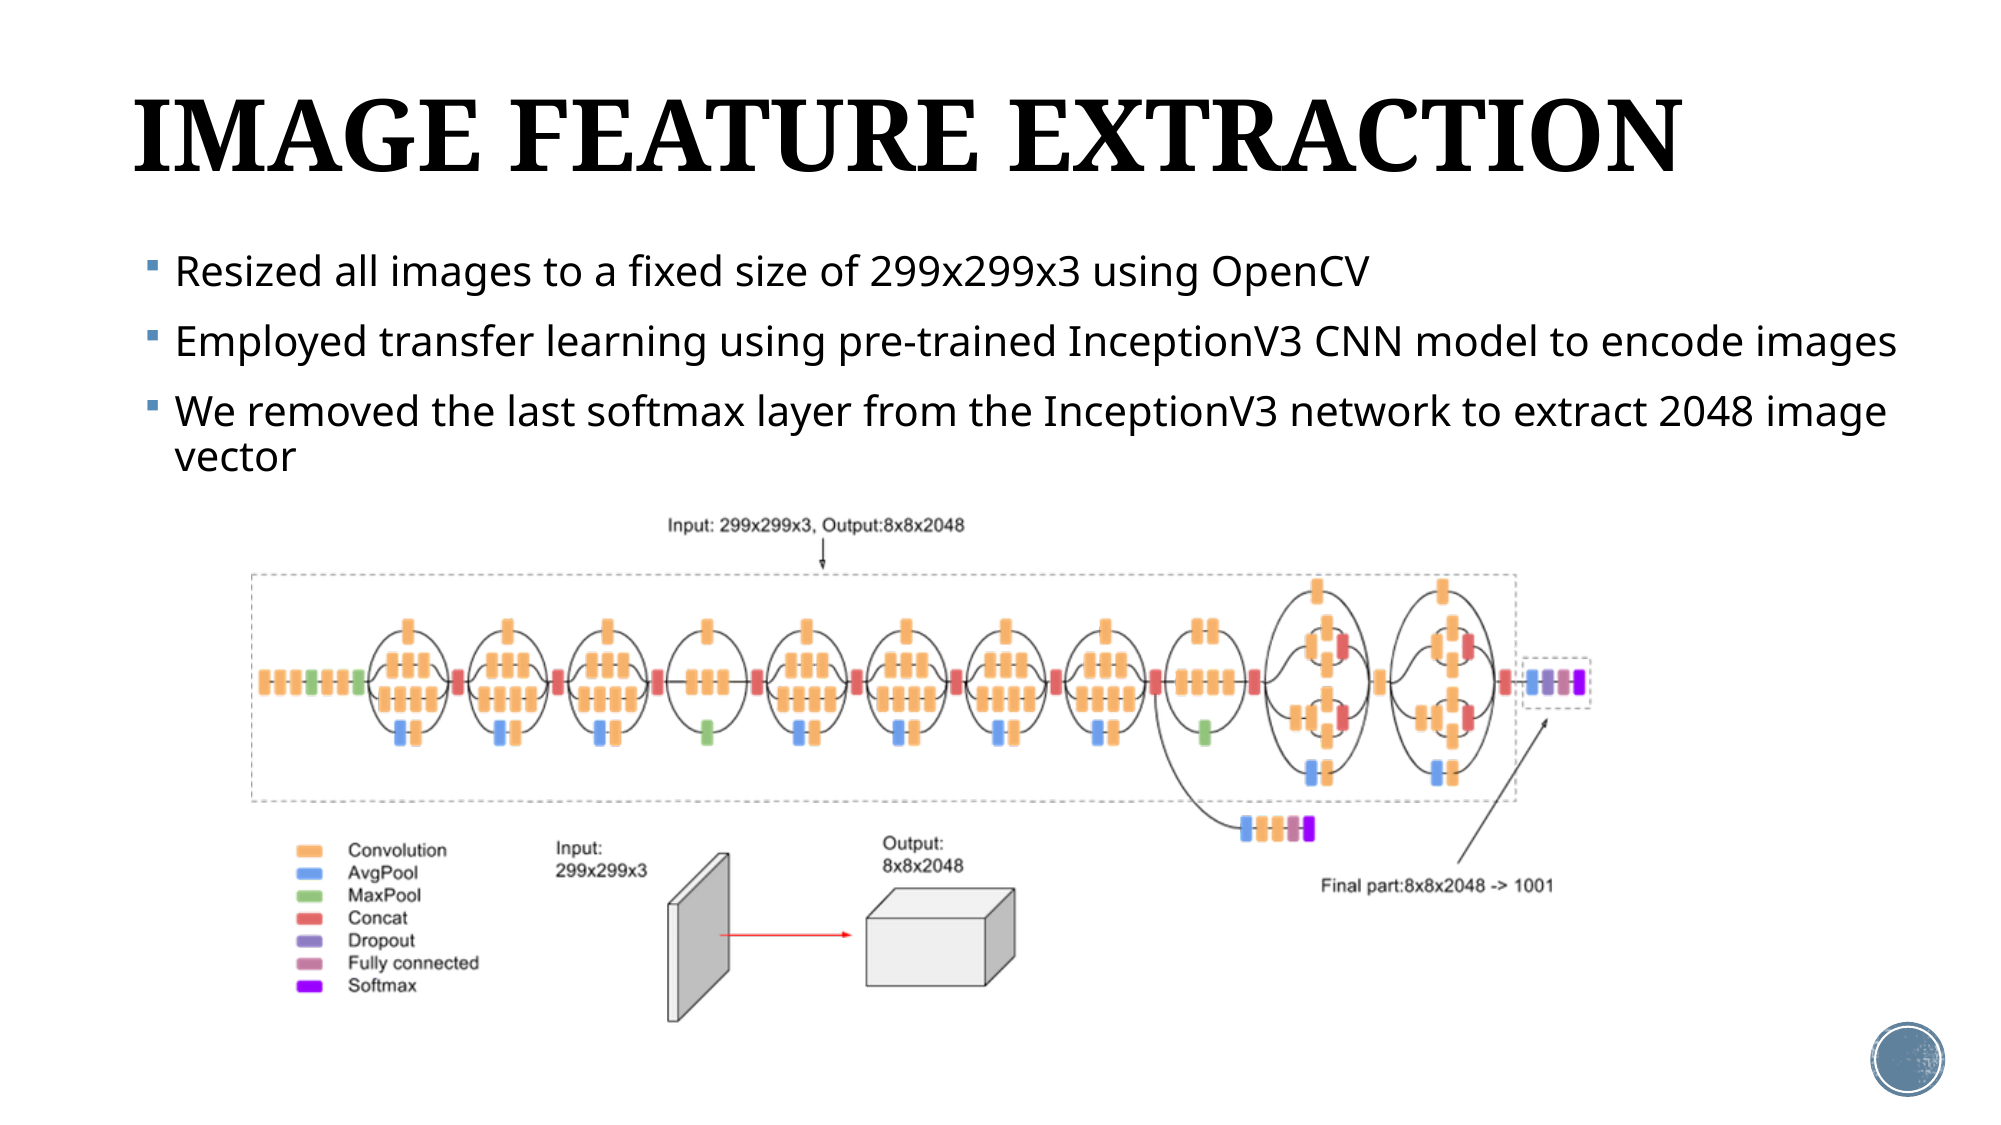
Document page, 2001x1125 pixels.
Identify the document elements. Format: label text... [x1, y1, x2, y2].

list Resized all images to a fixed size of 299x299x3 using OpenCV Employed transfer learning using pre-trained InceptionV3 CNN model to encode images We removed the last softmax layer from the InceptionV3 network to extract 2048 image vector [129, 243, 1940, 563]
picture [252, 502, 1685, 1060]
title IMAGE FEATURE EXTRACTION [117, 53, 1768, 226]
